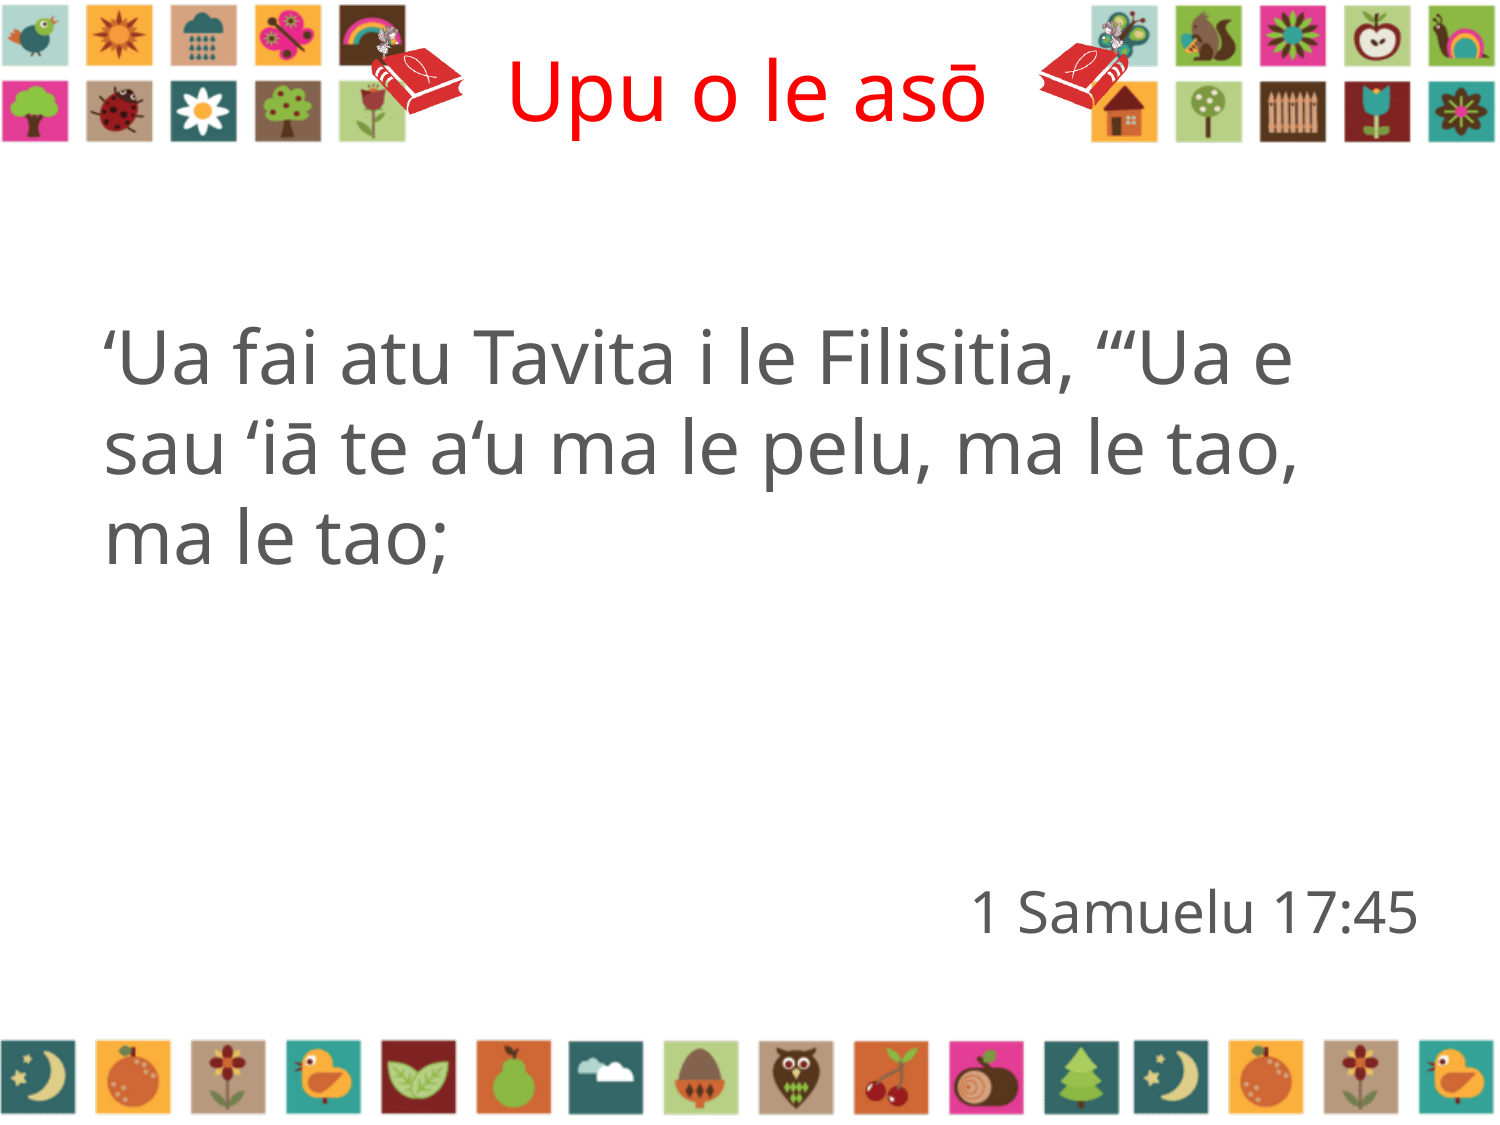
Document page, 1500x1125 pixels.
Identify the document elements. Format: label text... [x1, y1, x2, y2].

picture [1007, 3, 1500, 150]
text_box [0, 1028, 1500, 1118]
text_box ‘Ua fai atu Tavita i le Filisitia, “‘Ua e sau ‘iā te a‘u ma le pelu, ma le tao, ma le tao; [88, 302, 1436, 678]
text_box 1 Samuelu 17:45 [803, 868, 1435, 953]
text_box Upu o le asō [425, 30, 1078, 146]
picture [0, 3, 496, 150]
